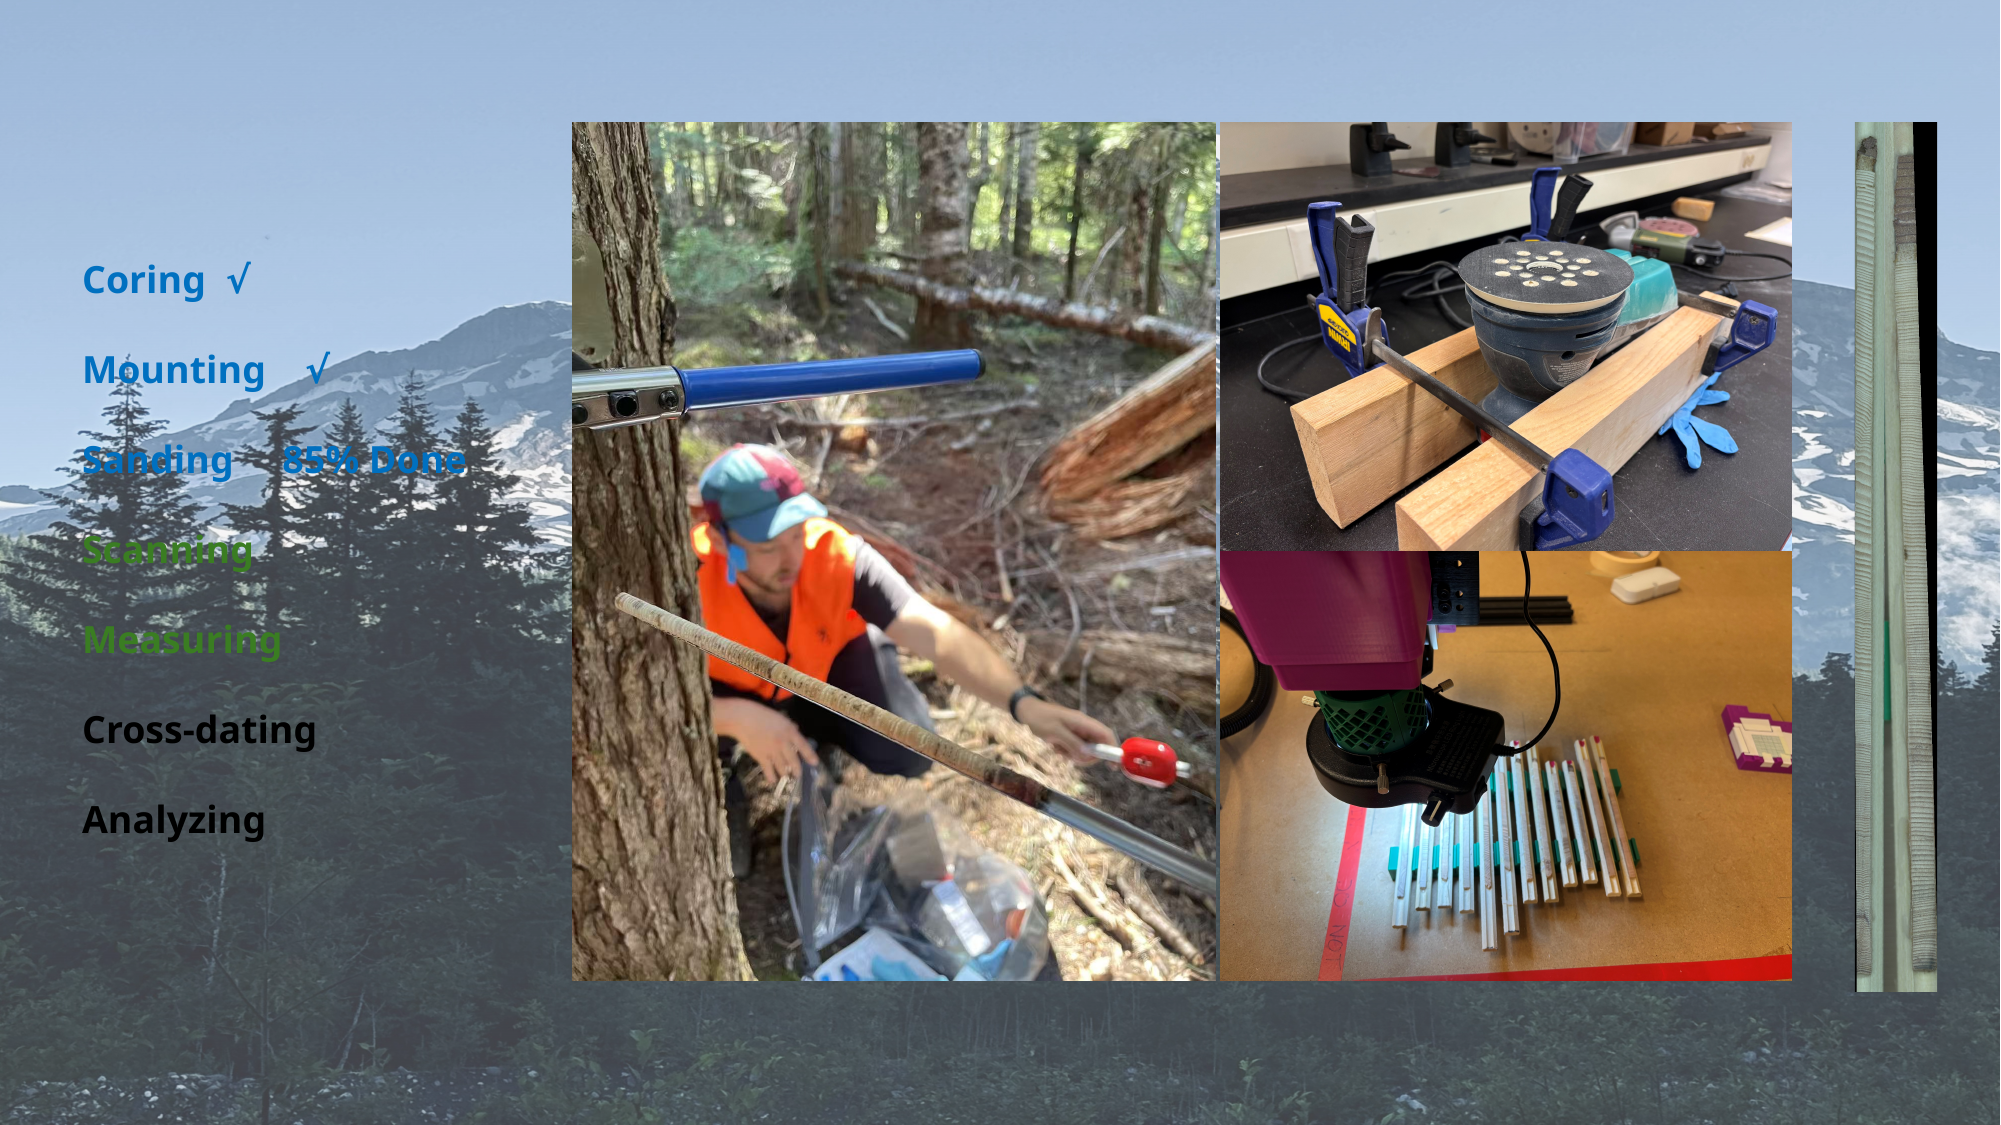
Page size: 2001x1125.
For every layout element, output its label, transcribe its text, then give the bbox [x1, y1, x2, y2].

picture [1219, 122, 1793, 981]
picture [572, 122, 1217, 981]
table_cell Late spring to early summer (2nd) [0, 0, 2000, 1125]
picture [1854, 122, 1938, 992]
text_box Coring √ Mounting √ Sanding 85% Done Scanning Measuring Cross-dating Analyzing [67, 248, 542, 849]
